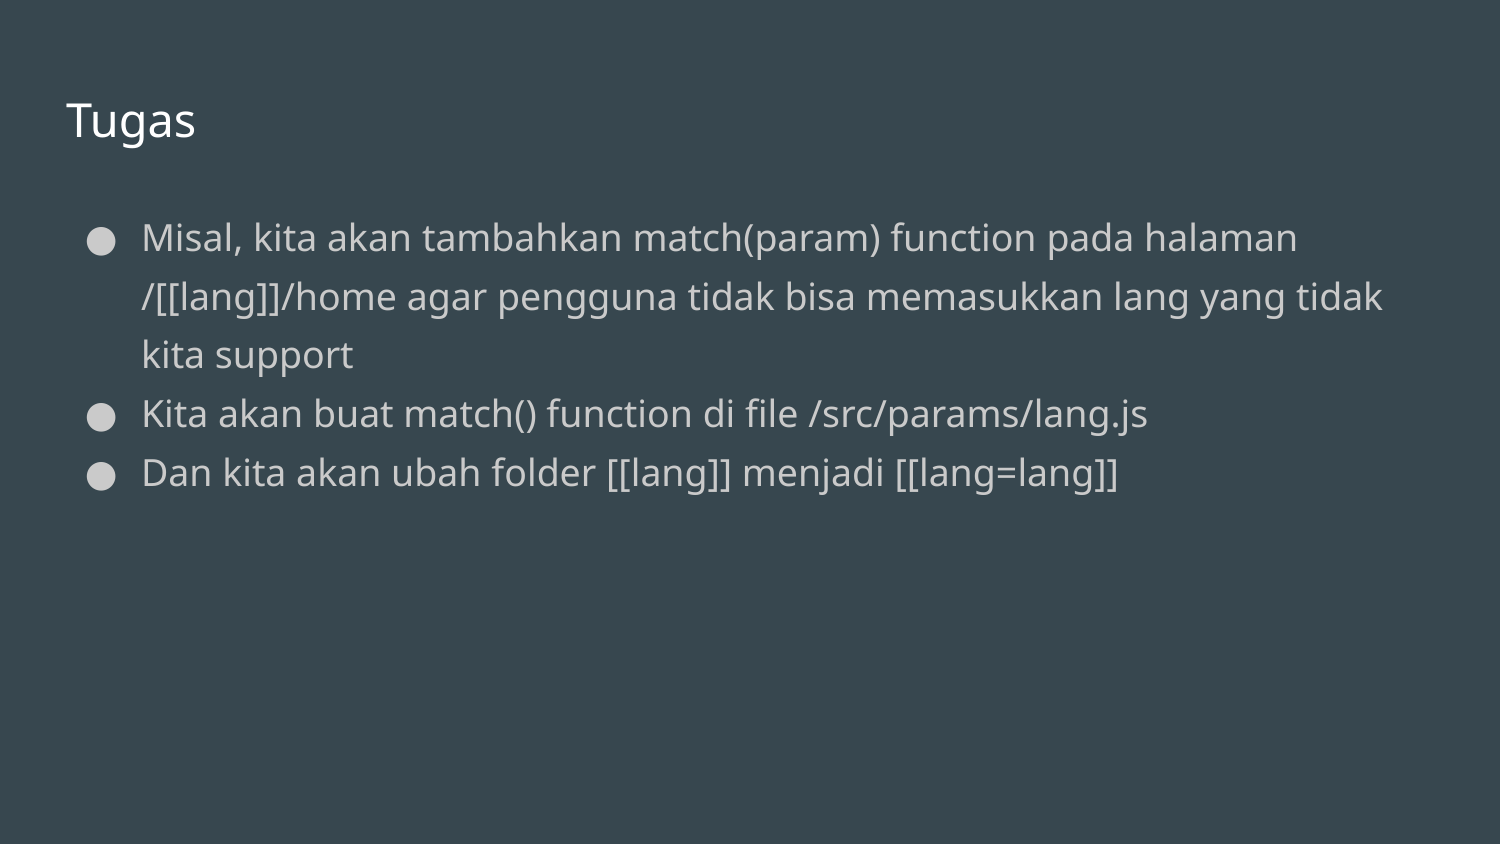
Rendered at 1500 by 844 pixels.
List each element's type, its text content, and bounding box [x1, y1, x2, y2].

title Tugas [51, 72, 1449, 167]
list Misal, kita akan tambahkan match(param) function pada halaman /[[lang]]/home agar pengguna tidak bisa memasukkan lang yang tidak kita support Kita akan buat match() function di file /src/params/lang.js Dan kita akan ubah folder [[lang]] menjadi [[lang=lang]] [51, 189, 1449, 750]
